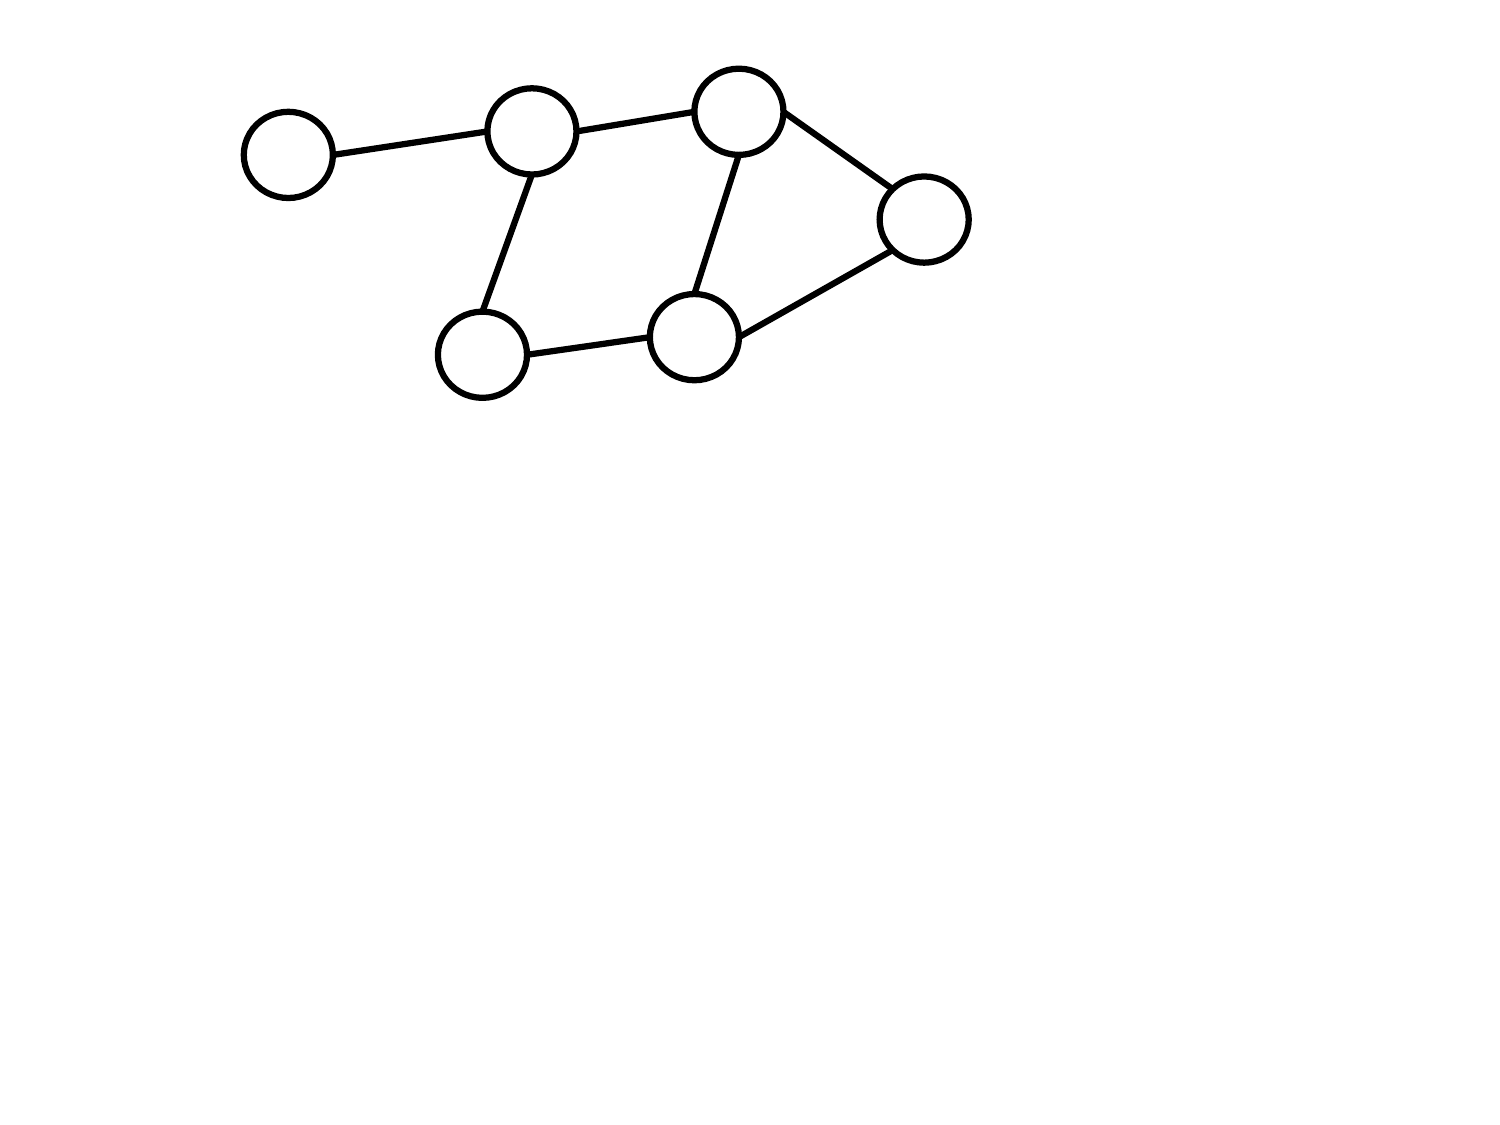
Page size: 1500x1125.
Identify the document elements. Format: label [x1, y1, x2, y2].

text_box [243, 68, 969, 398]
